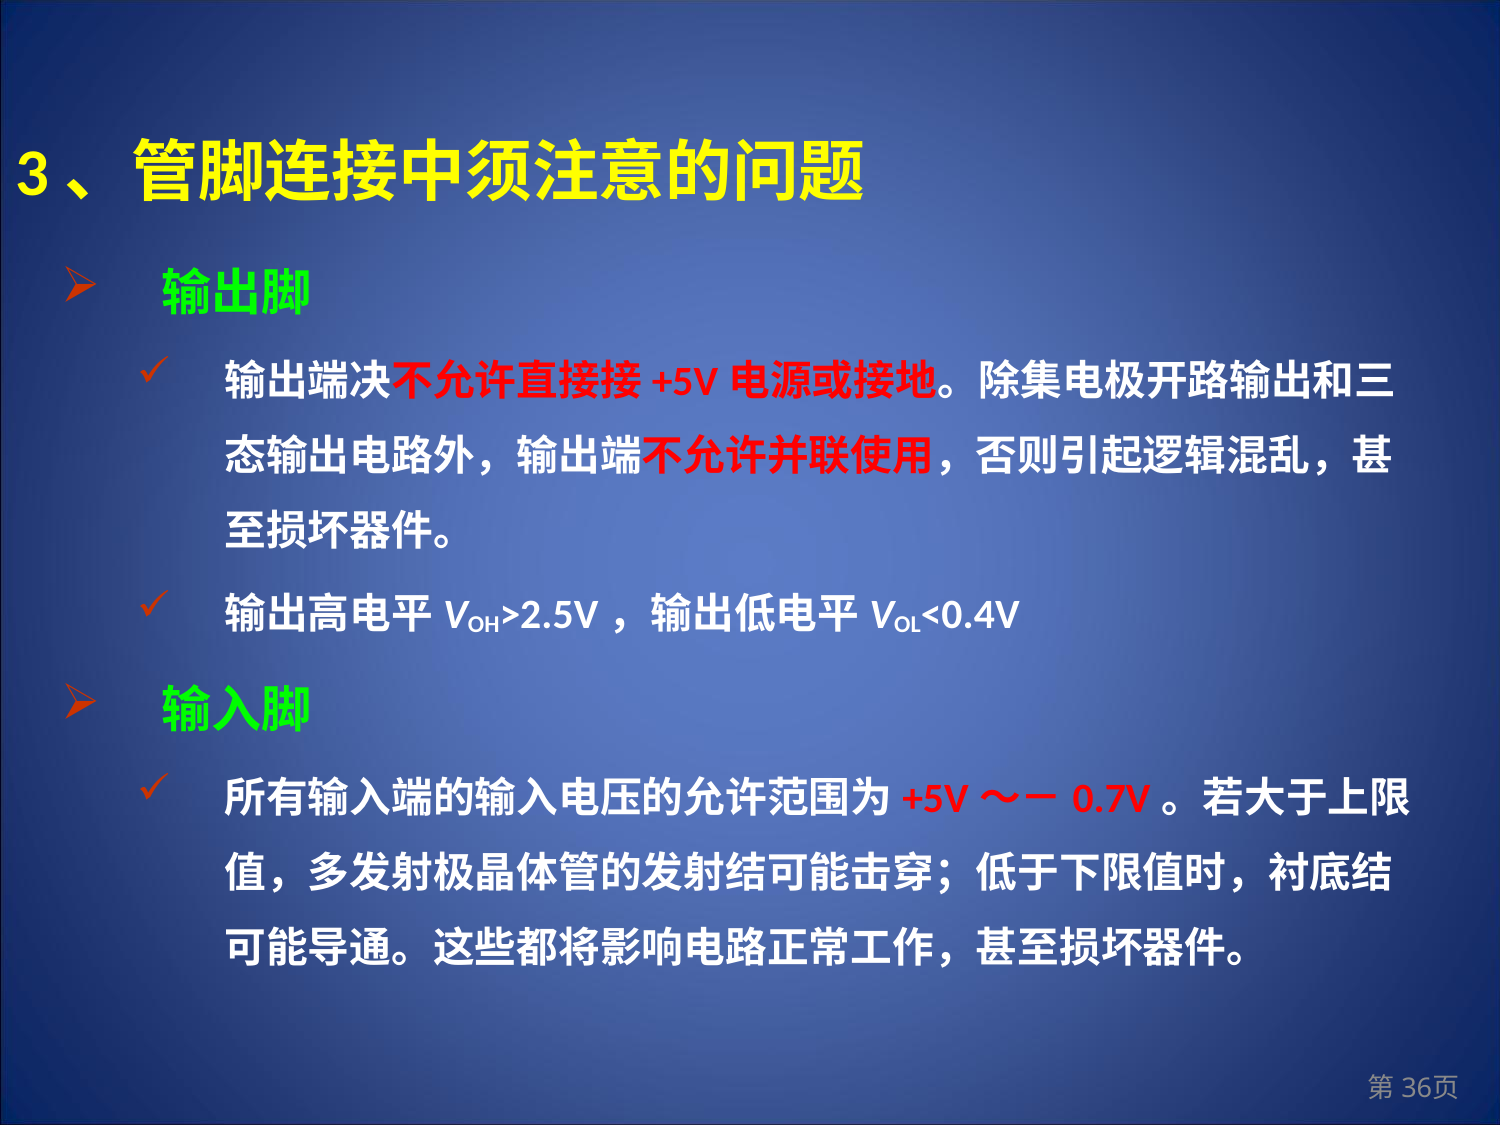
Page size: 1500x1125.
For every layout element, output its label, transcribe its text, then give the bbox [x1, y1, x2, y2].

list 输出脚 输出端决不允许直接接+5V电源或接地。除集电极开路输出和三态输出电路外，输出端不允许并联使用，否则引起逻辑混乱，甚至损坏器件。 输出高电平VOH>2.5V，输出低电平VOL<0.4V 输入脚 所有输入端的输入电压的允许范围为+5V～－0.7V。若大于上限值，多发射极晶体管的发射结可能击穿；低于下限值时，衬底结可能导通。这些都将影响电路正常工作，甚至损坏器件。 [46, 222, 1447, 1003]
picture [0, 0, 1500, 1125]
title 3、管脚连接中须注意的问题 [0, 90, 886, 209]
